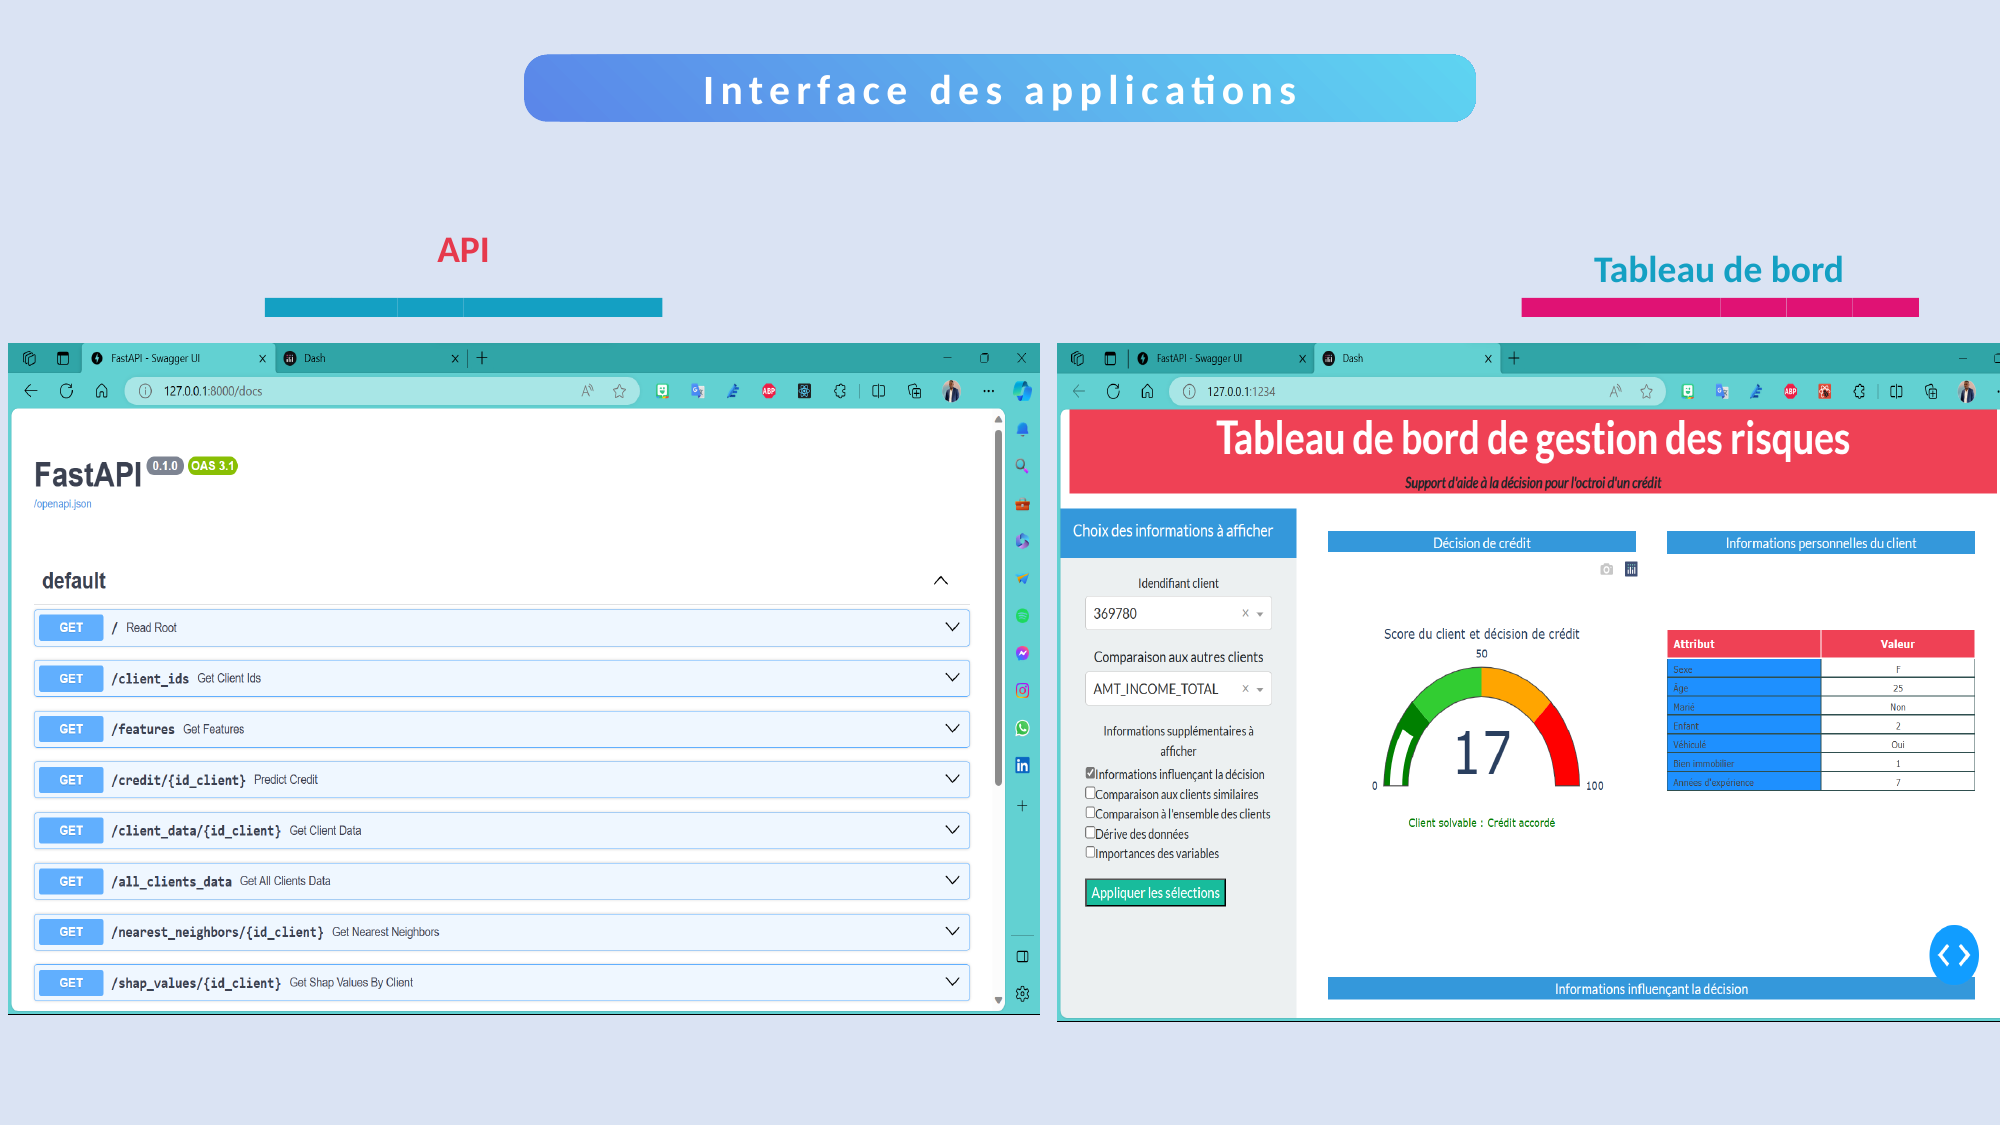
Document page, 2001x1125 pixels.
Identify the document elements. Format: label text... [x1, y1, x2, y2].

text_box API [422, 218, 505, 278]
text_box Interface des applications [523, 53, 1477, 123]
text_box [1521, 297, 1920, 317]
picture [8, 343, 1040, 1015]
picture [1057, 343, 2000, 1022]
text_box Tableau de bord [1579, 237, 1859, 297]
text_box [265, 297, 663, 317]
